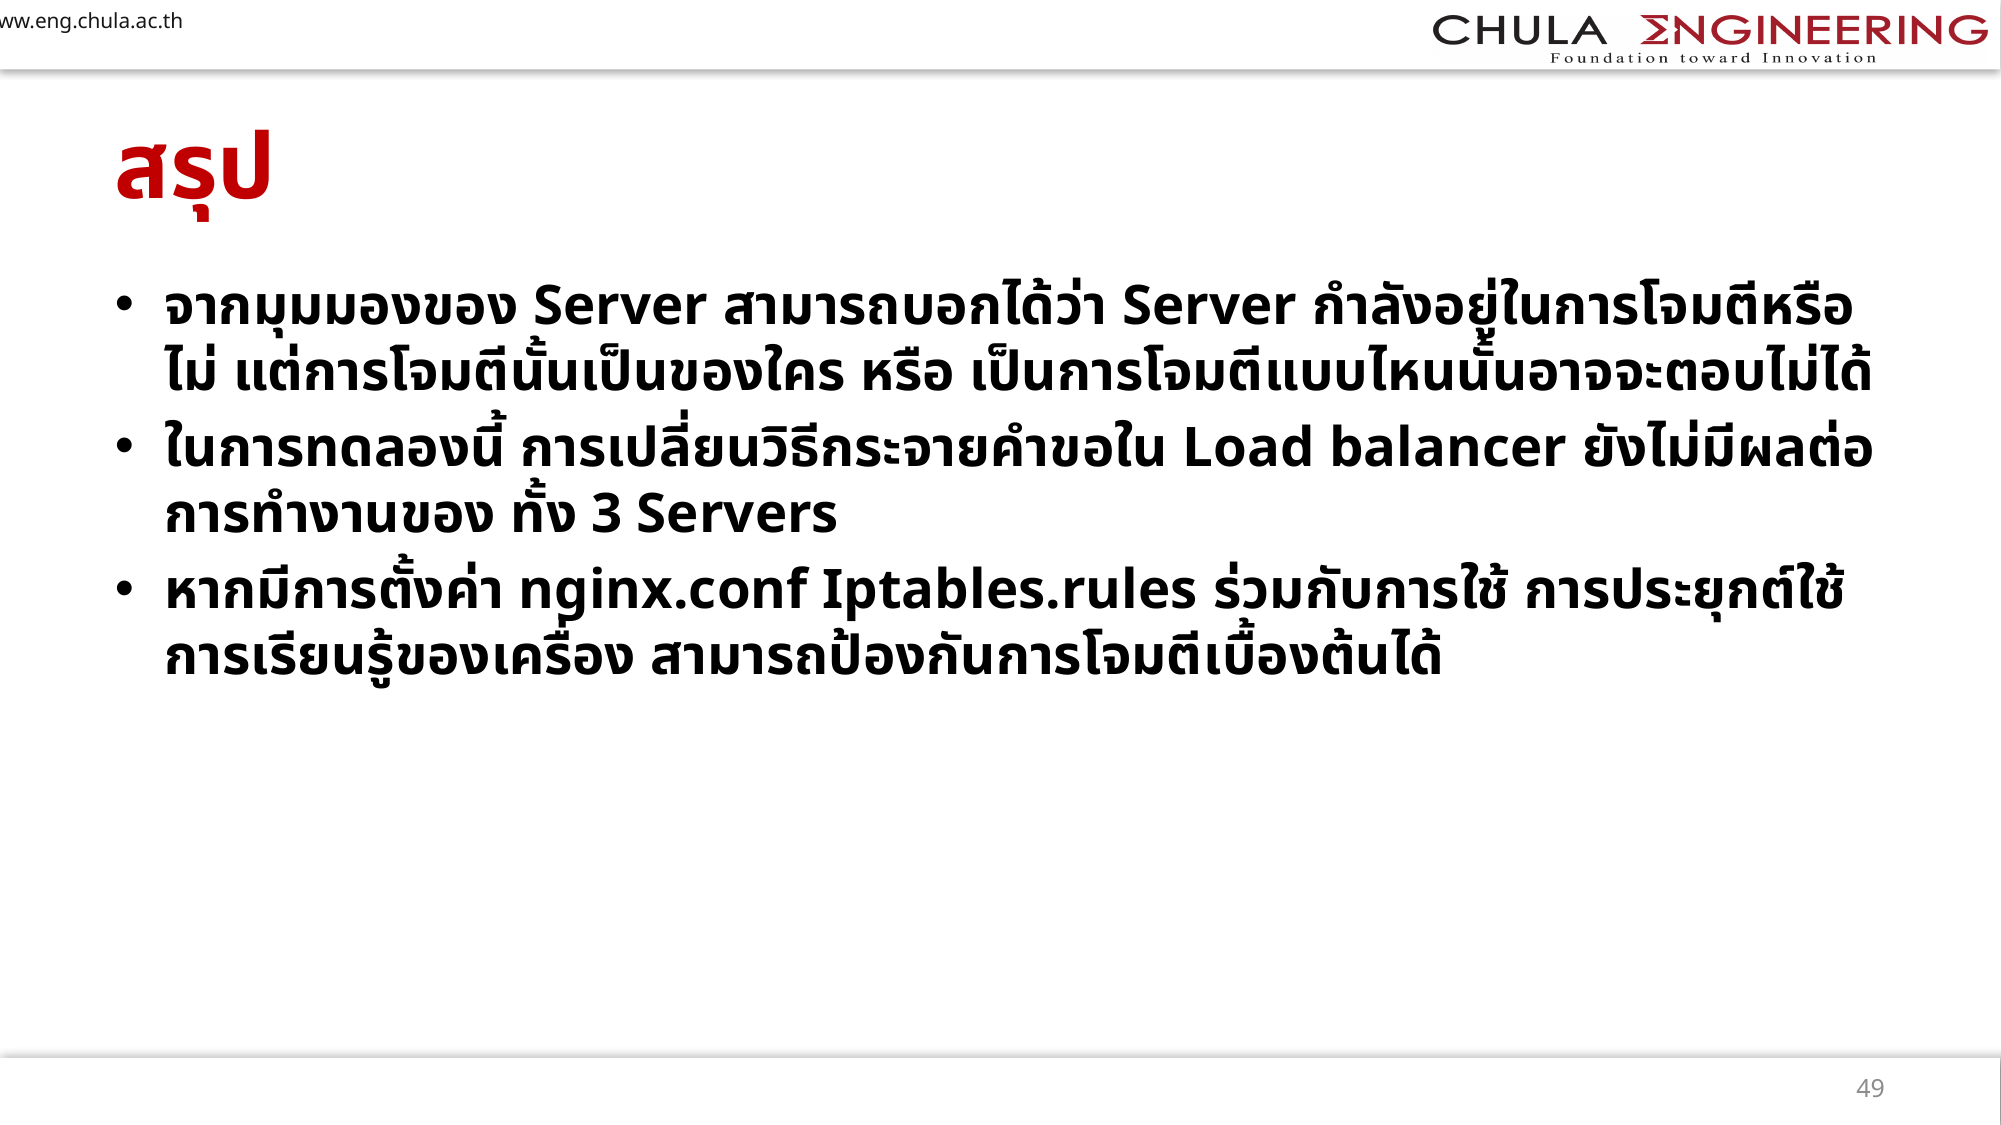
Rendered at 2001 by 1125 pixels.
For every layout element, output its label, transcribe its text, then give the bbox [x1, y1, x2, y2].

slide_number 49 [1433, 1059, 1900, 1120]
title สรุป [99, 91, 1661, 233]
picture [1433, 15, 1988, 63]
list จากมุมมองของ Server สามารถบอกได้ว่า Server กำลังอยู่ในการโจมตีหรือไม่ แต่การโจมตีนั้นเป็นของใคร หรือ เป็นการโจมตีแบบไหนนั้นอาจจะตอบไม่ได้ ในการทดลองนี้ การเปลี่ยนวิธีกระจายคำขอใน Load balancer ยังไม่มีผลต่อการทำงานของ ทั้ง 3 Servers หากมีการตั้งค่า nginx.conf Iptables.rules ร่วมกับการใช้ การประยุกต์ใช้การเรียนรู้ของเครื่อง สามารถป้องกันการโจมตีเบื้องต้นได้ [99, 262, 1900, 750]
